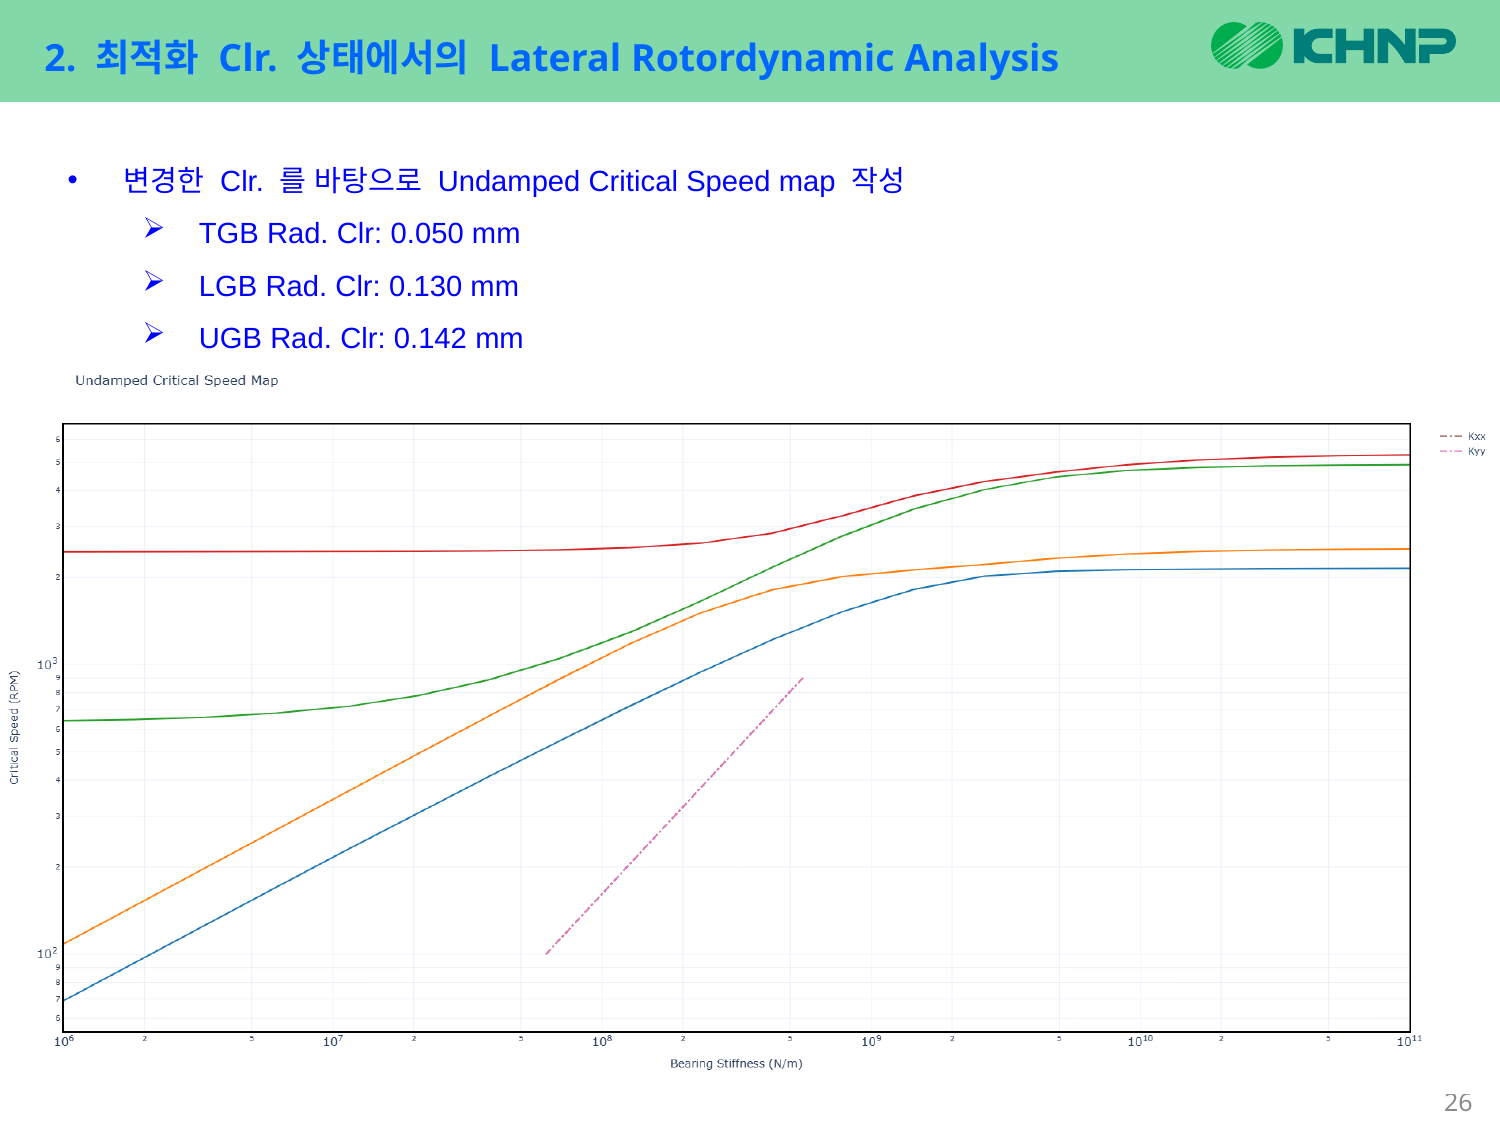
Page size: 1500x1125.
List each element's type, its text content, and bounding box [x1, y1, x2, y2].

text_box 변경한 Clr. 를 바탕으로 Undamped Critical Speed map 작성 TGB Rad. Clr: 0.050 mm LGB Rad. Clr: 0.130 mm UGB Rad. Clr: 0.142 mm [52, 137, 1424, 344]
slide_number 26 [1175, 1103, 1488, 1125]
picture [0, 345, 1500, 1095]
text_box 2. 최적화 Clr. 상태에서의 Lateral Rotordynamic Analysis [29, 26, 1500, 87]
